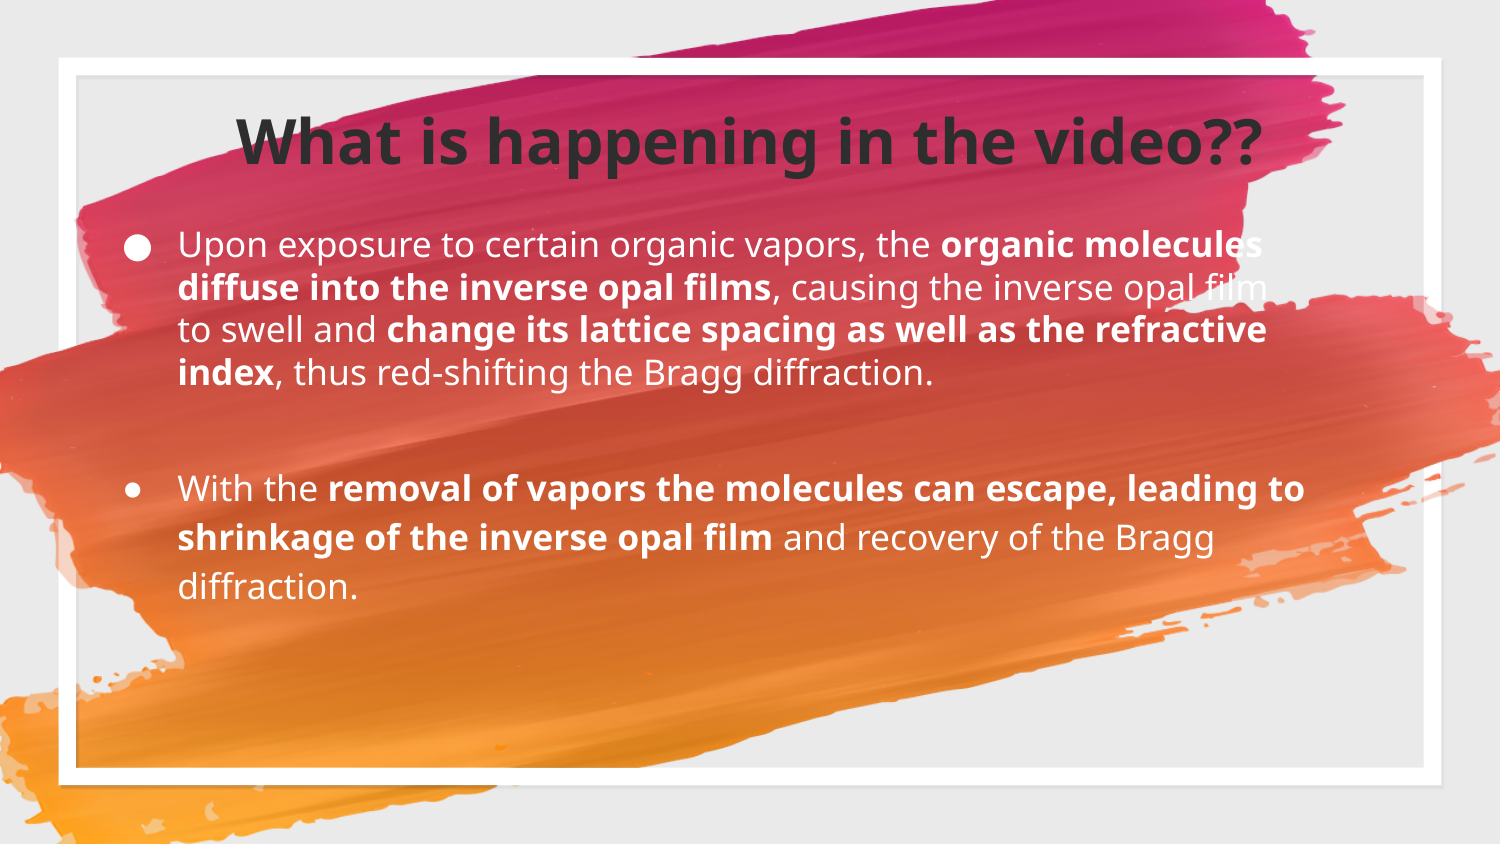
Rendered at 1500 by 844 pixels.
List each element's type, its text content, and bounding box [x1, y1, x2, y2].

text_box Upon exposure to certain organic vapors, the organic molecules diffuse into the inverse opal films, causing the inverse opal film to swell and change its lattice spacing as well as the refractive index, thus red-shifting the Bragg diffraction. With the removal of vapors the molecules can escape, leading to shrinkage of the inverse opal film and recovery of the Bragg diffraction. [87, 207, 1322, 714]
text_box What is happening in the video?? [168, 87, 1332, 193]
picture [0, 0, 1500, 844]
